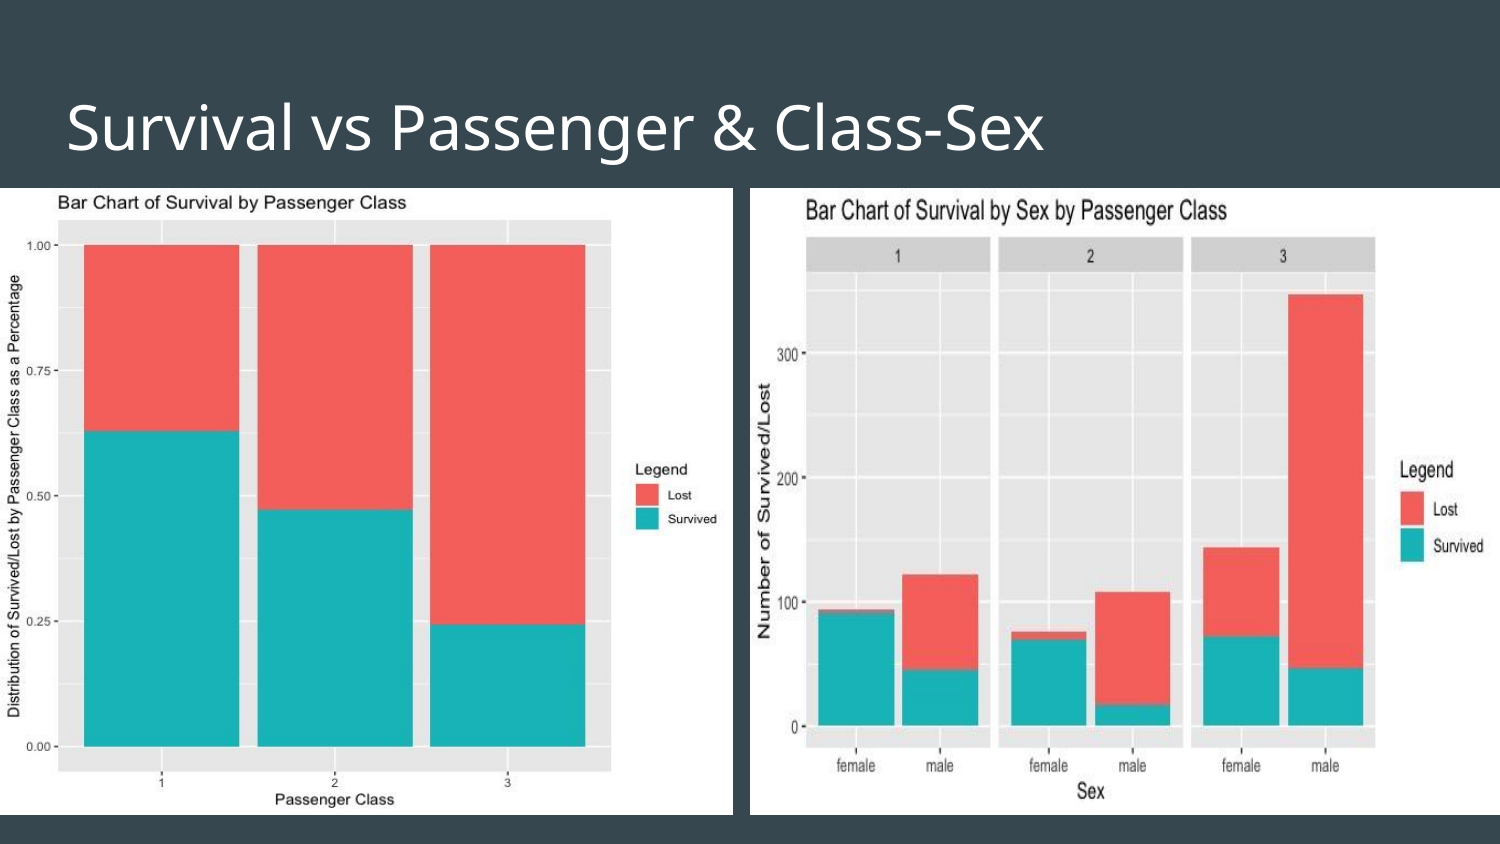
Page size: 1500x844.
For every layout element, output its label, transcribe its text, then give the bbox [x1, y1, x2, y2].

title Survival vs Passenger & Class-Sex [51, 72, 1449, 167]
picture [749, 187, 1500, 815]
picture [0, 187, 733, 815]
